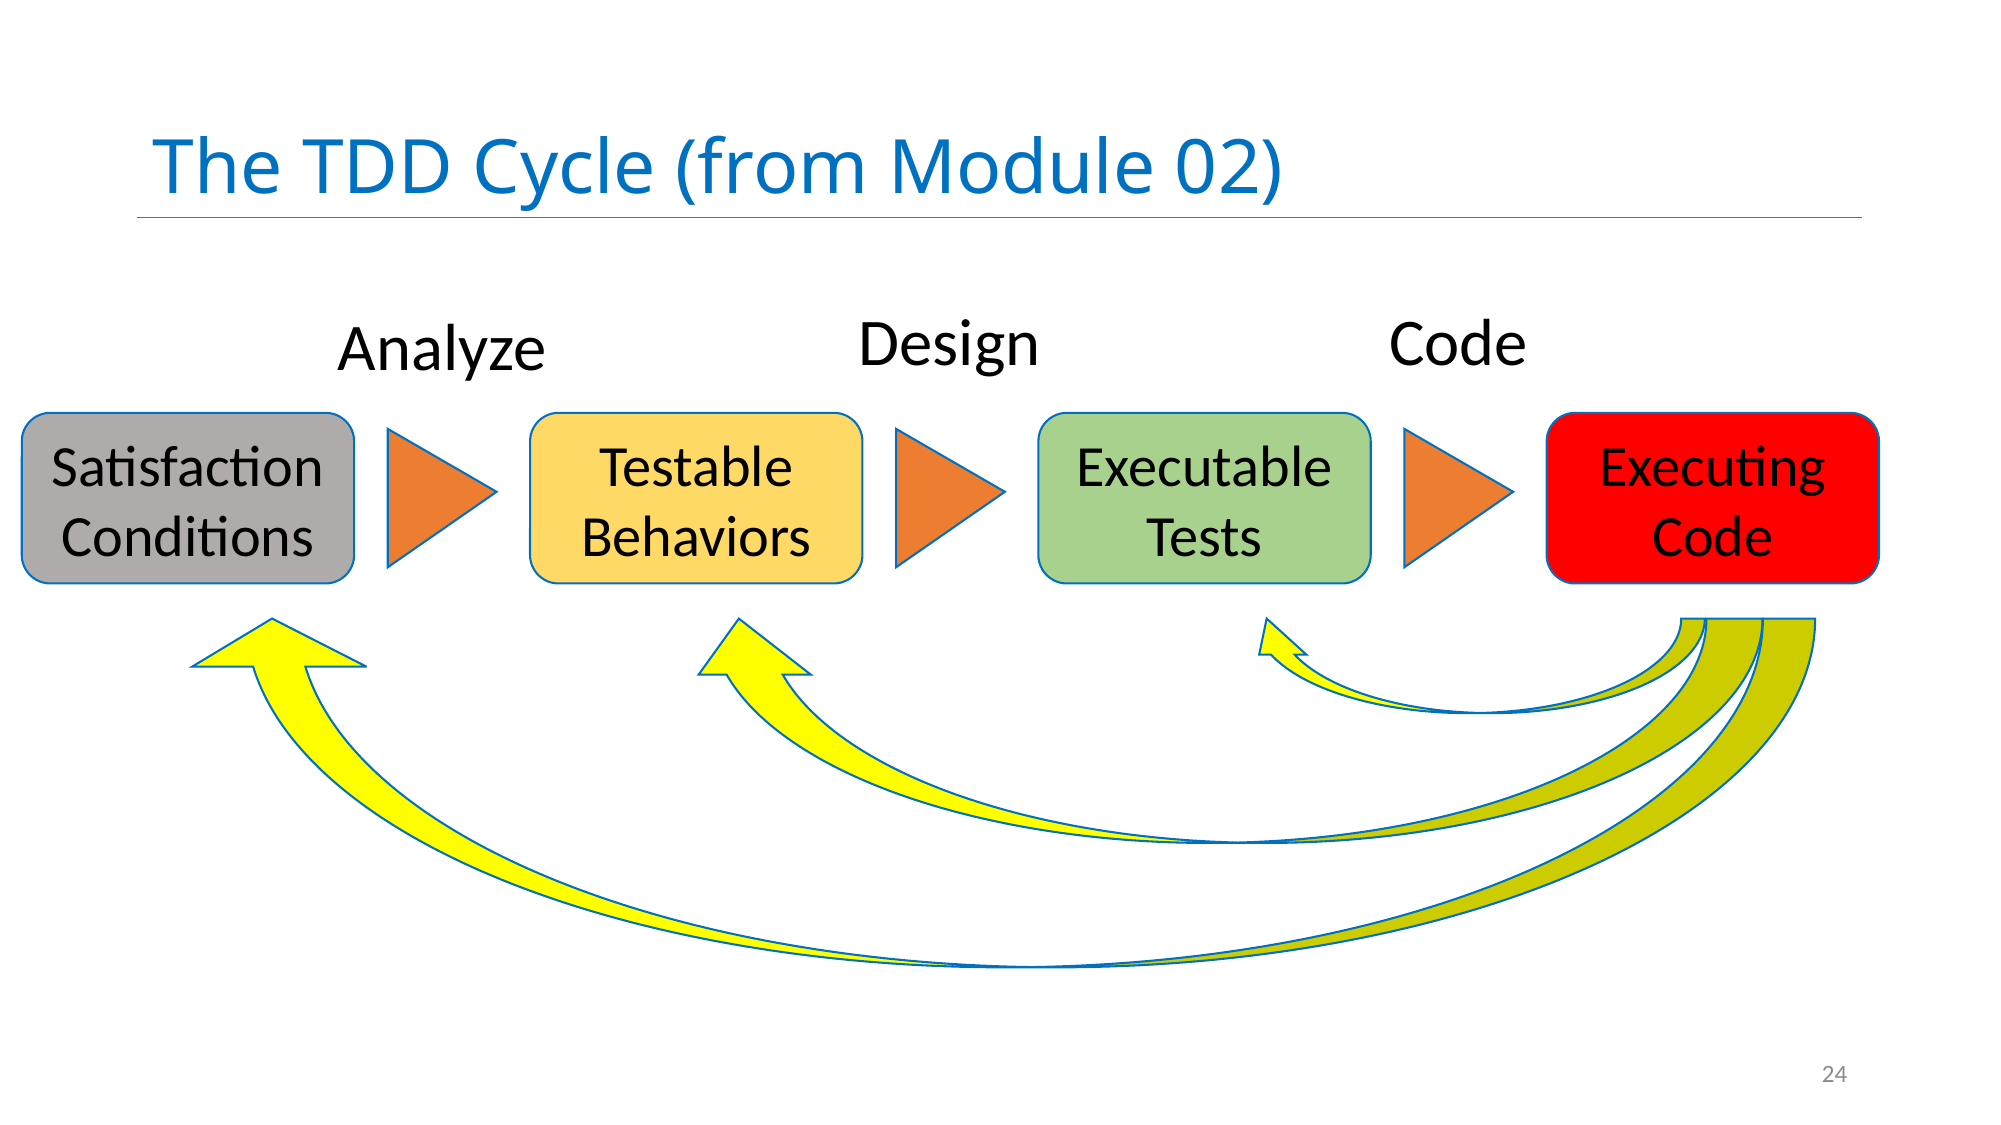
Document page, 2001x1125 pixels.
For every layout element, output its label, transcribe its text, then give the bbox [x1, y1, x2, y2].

slide_number 24 [1412, 1042, 1863, 1103]
title The TDD Cycle (from Module 02) [137, 0, 1863, 218]
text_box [21, 292, 1880, 968]
